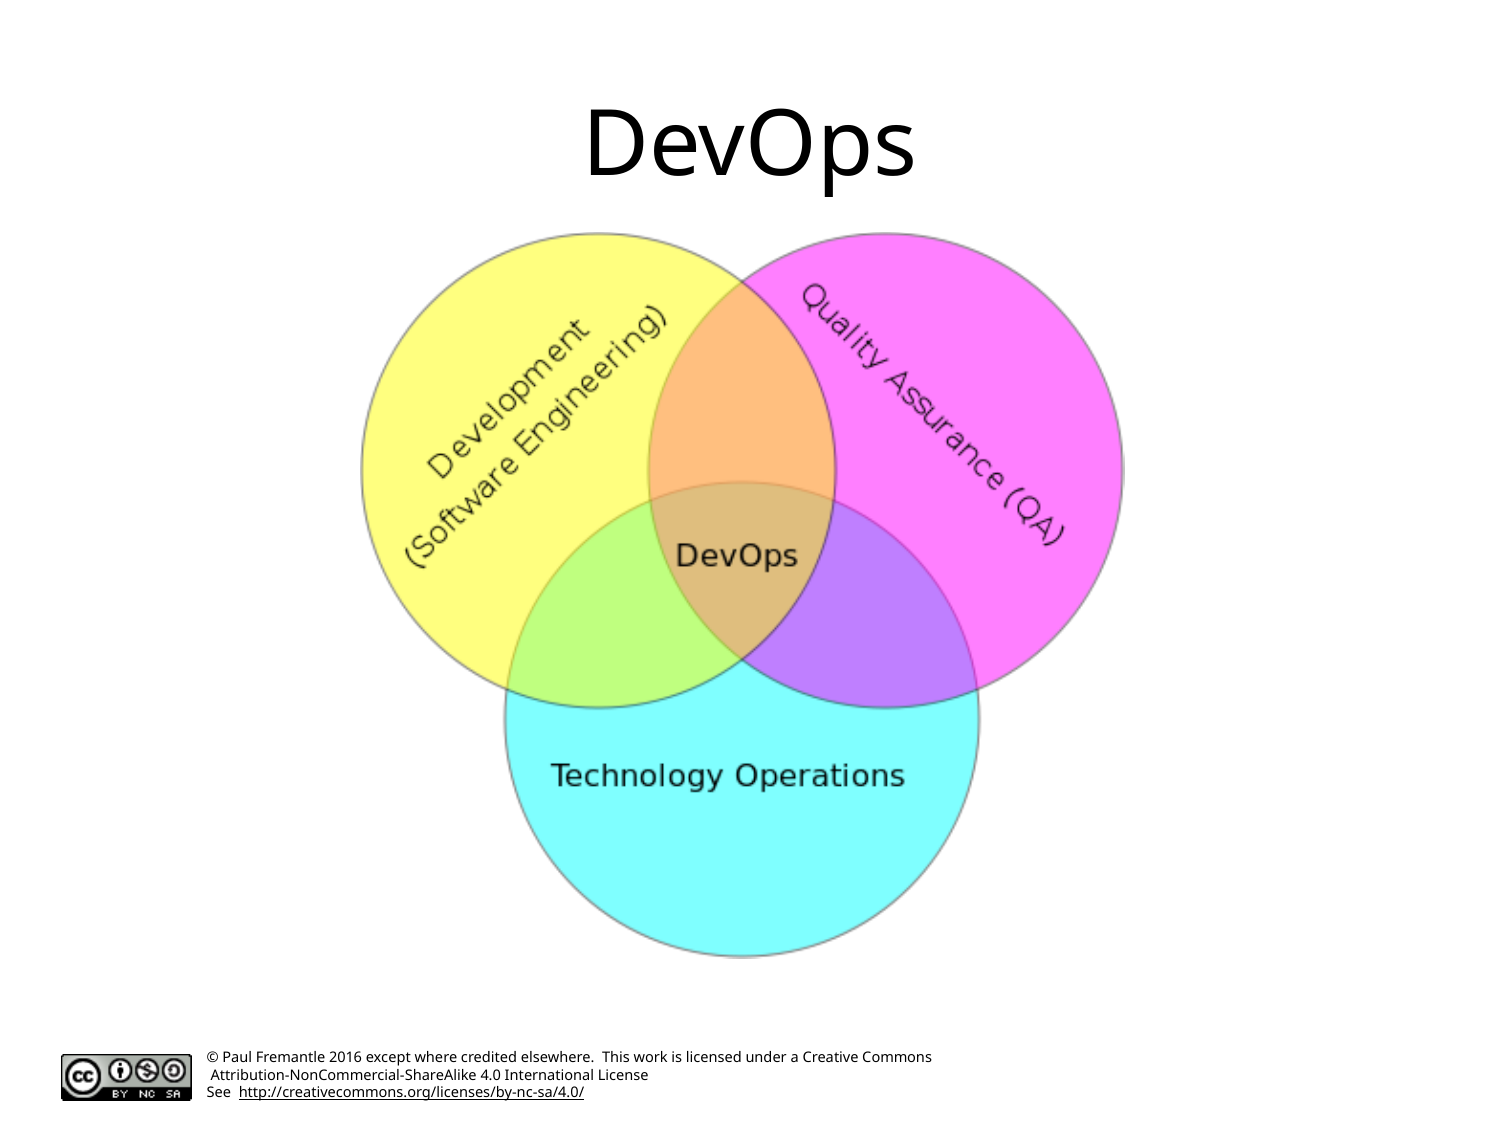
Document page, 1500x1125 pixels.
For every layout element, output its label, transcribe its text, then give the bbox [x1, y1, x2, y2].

picture [360, 232, 1125, 959]
picture [61, 1054, 192, 1101]
title DevOps [75, 45, 1425, 233]
